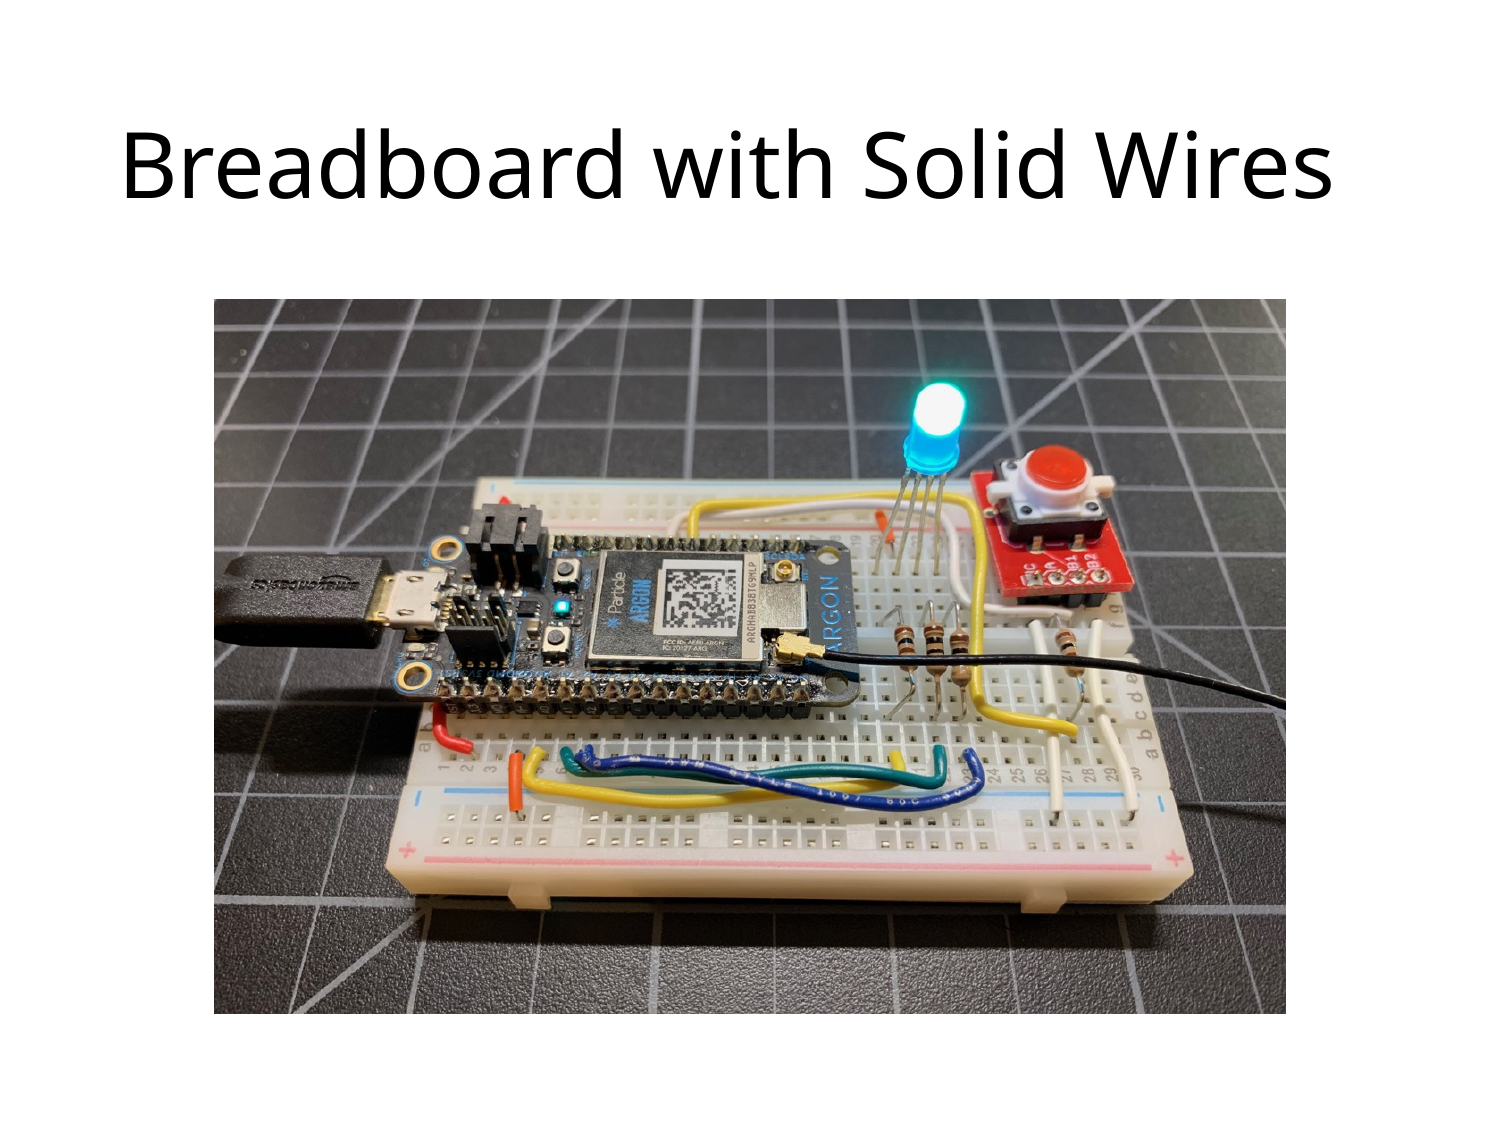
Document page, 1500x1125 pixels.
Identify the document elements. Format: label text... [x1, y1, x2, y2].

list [214, 299, 1286, 1014]
title Breadboard with Solid Wires [103, 59, 1397, 278]
